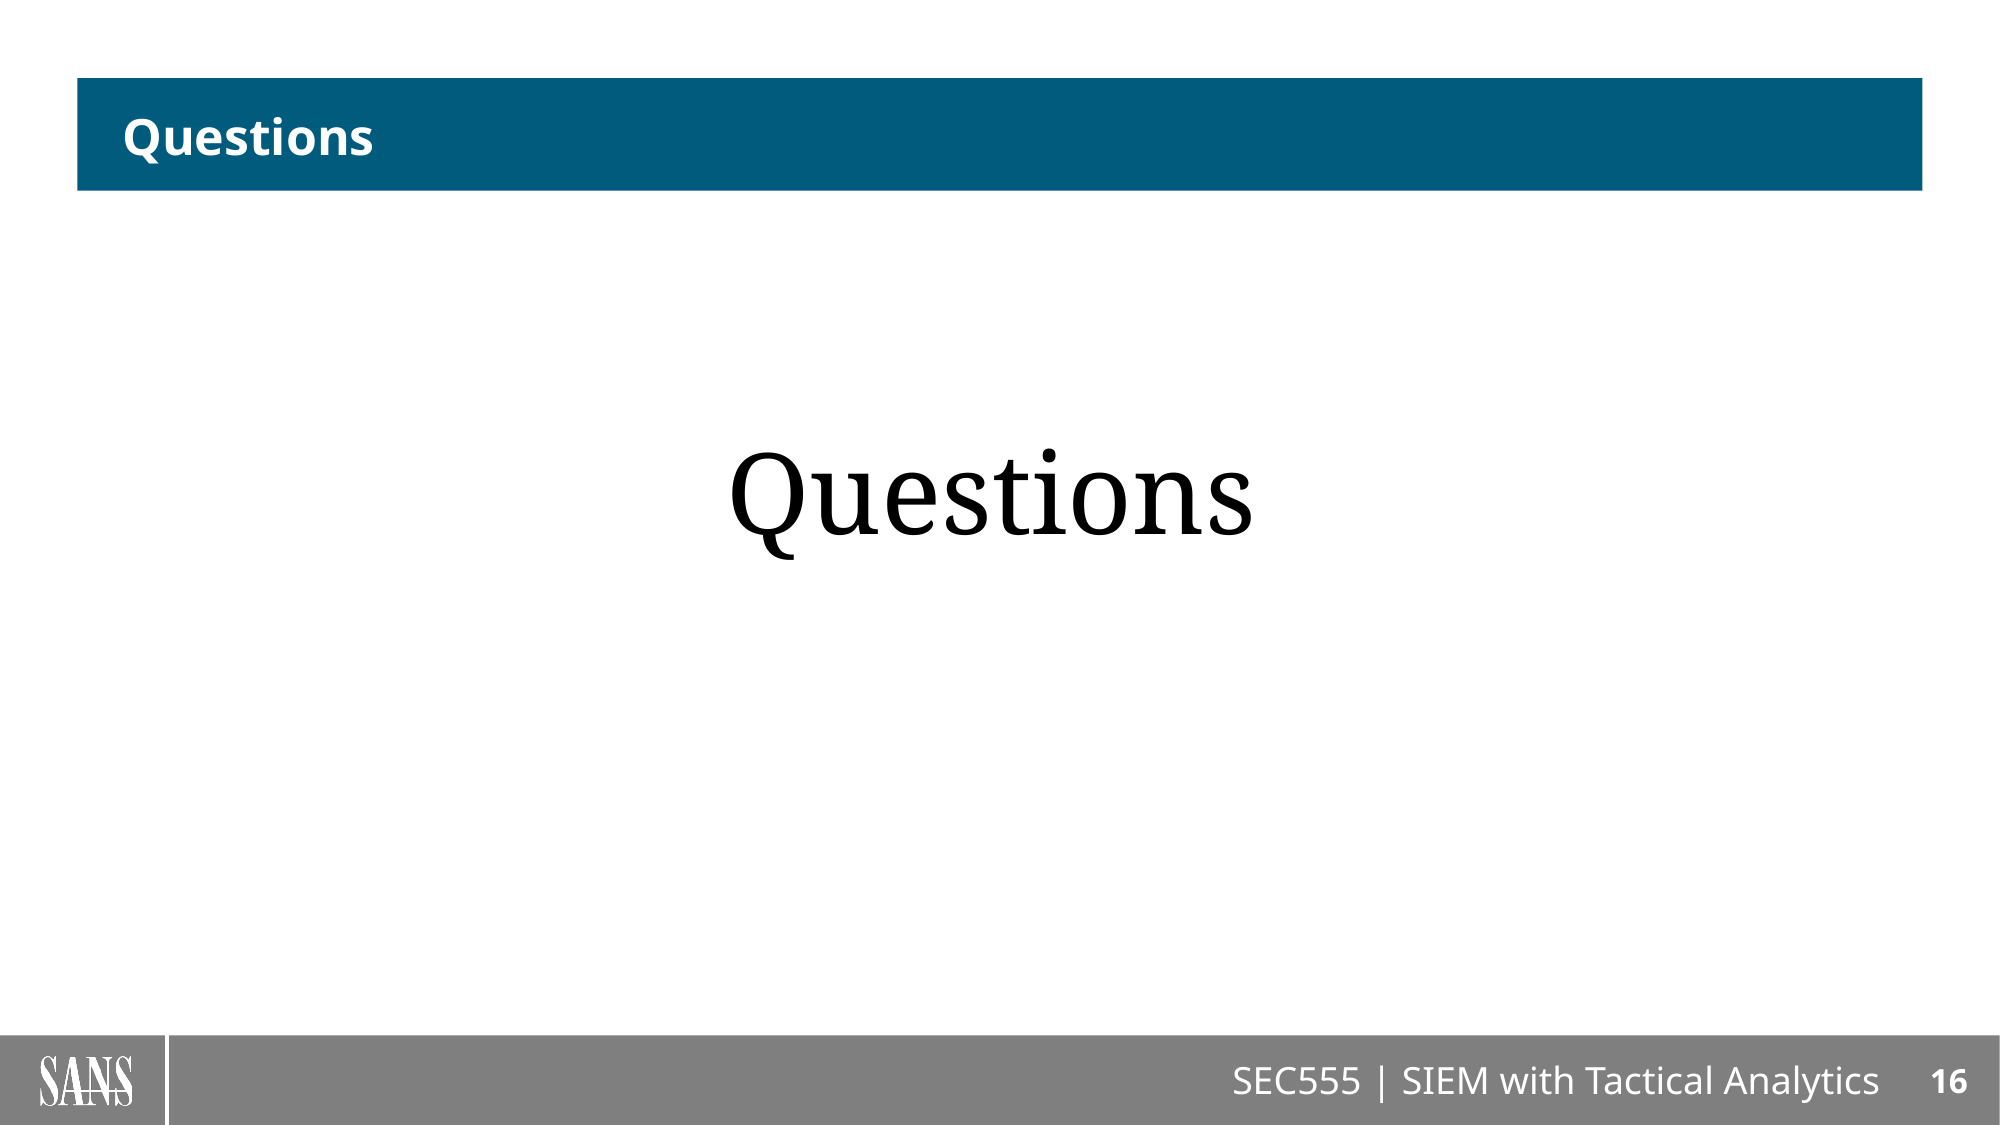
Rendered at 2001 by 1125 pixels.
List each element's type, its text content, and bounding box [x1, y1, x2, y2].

list Questions [107, 212, 1893, 1013]
title Questions [107, 78, 1893, 191]
